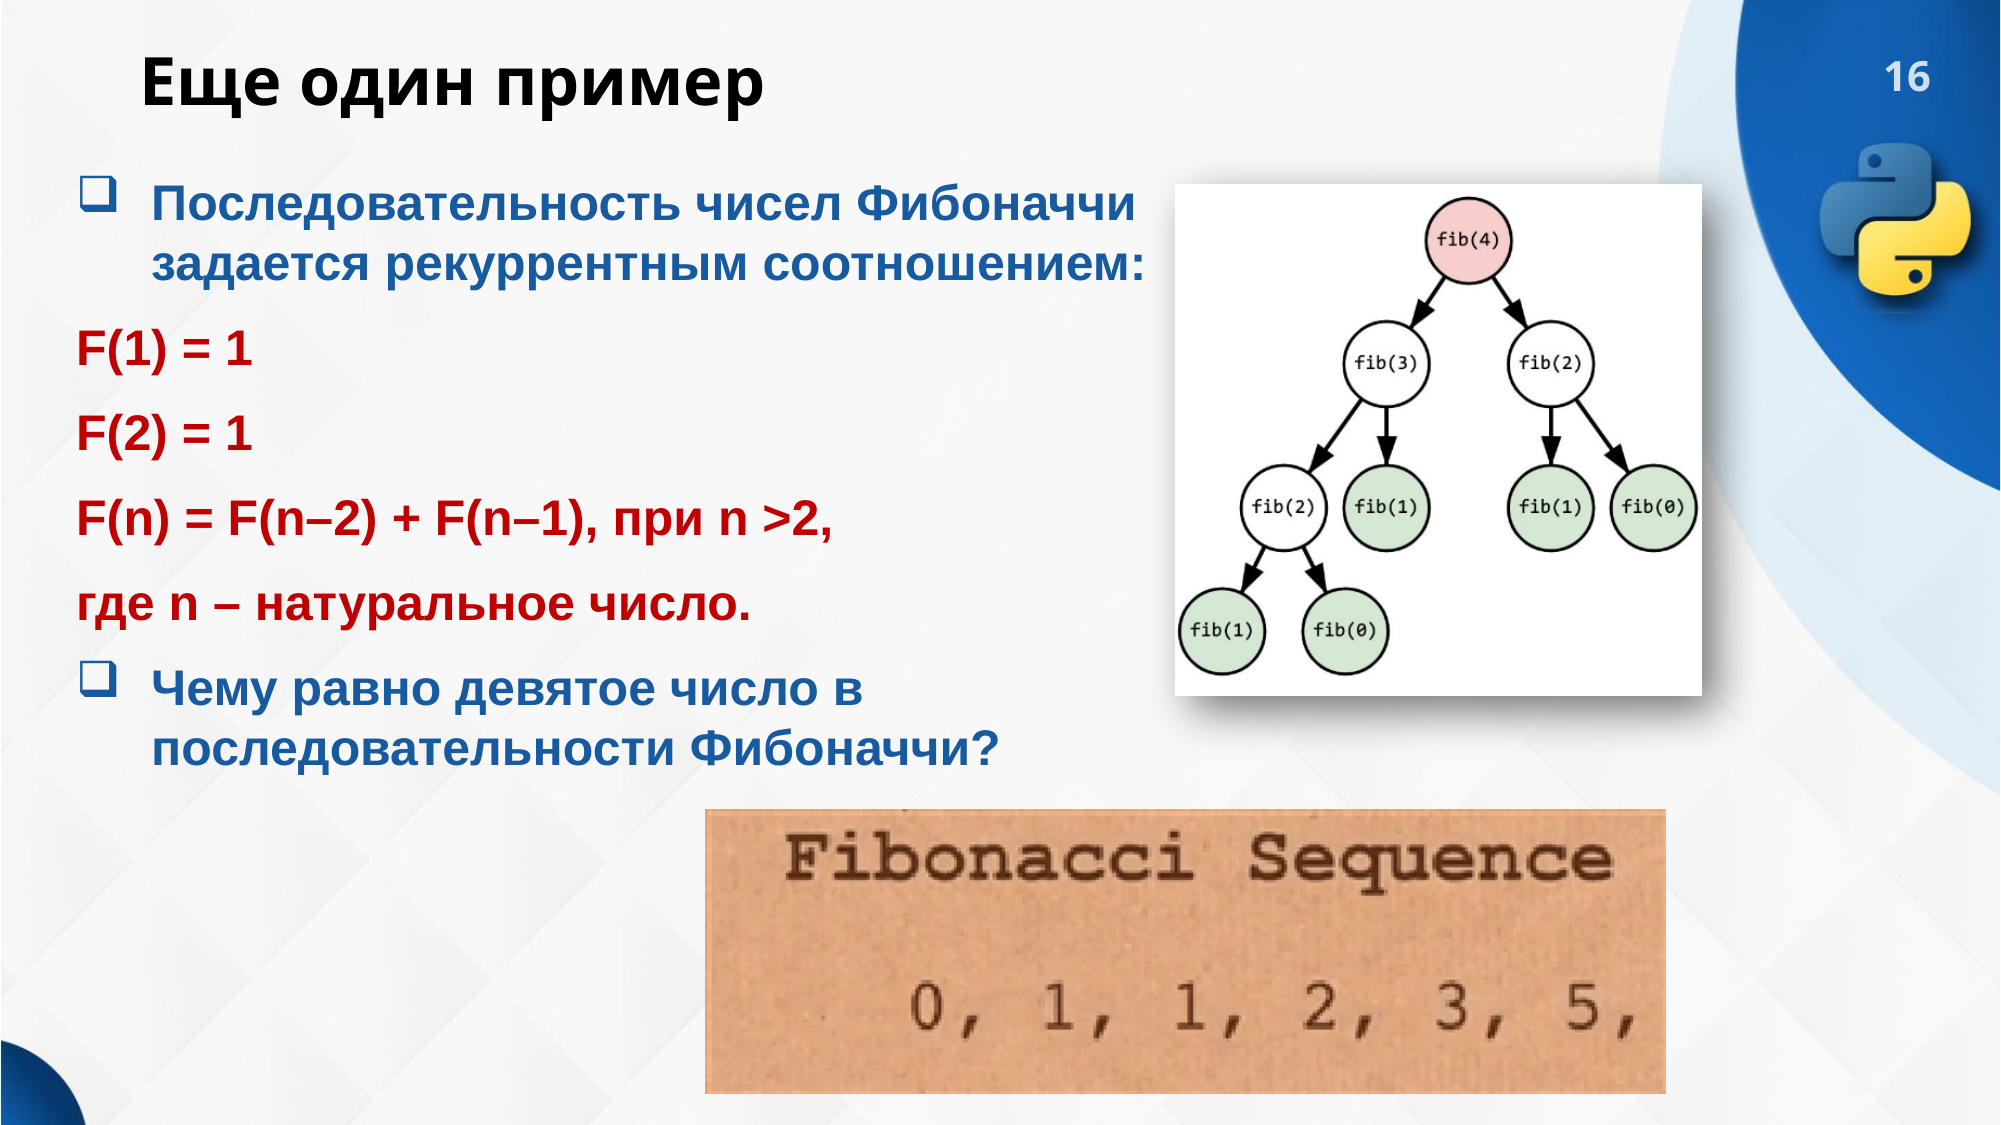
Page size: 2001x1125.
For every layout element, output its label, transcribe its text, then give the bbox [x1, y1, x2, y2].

text_box Последовательность чисел Фибоначчи задается рекуррентным соотношением: F(1) = 1 F(2) = 1 F(n) = F(n–2) + F(n–1), при n >2, где n – натуральное число. Чему равно девятое число в последовательности Фибоначчи? [61, 163, 1208, 784]
text_box Еще один пример [124, 31, 781, 126]
picture [0, 0, 2001, 1125]
